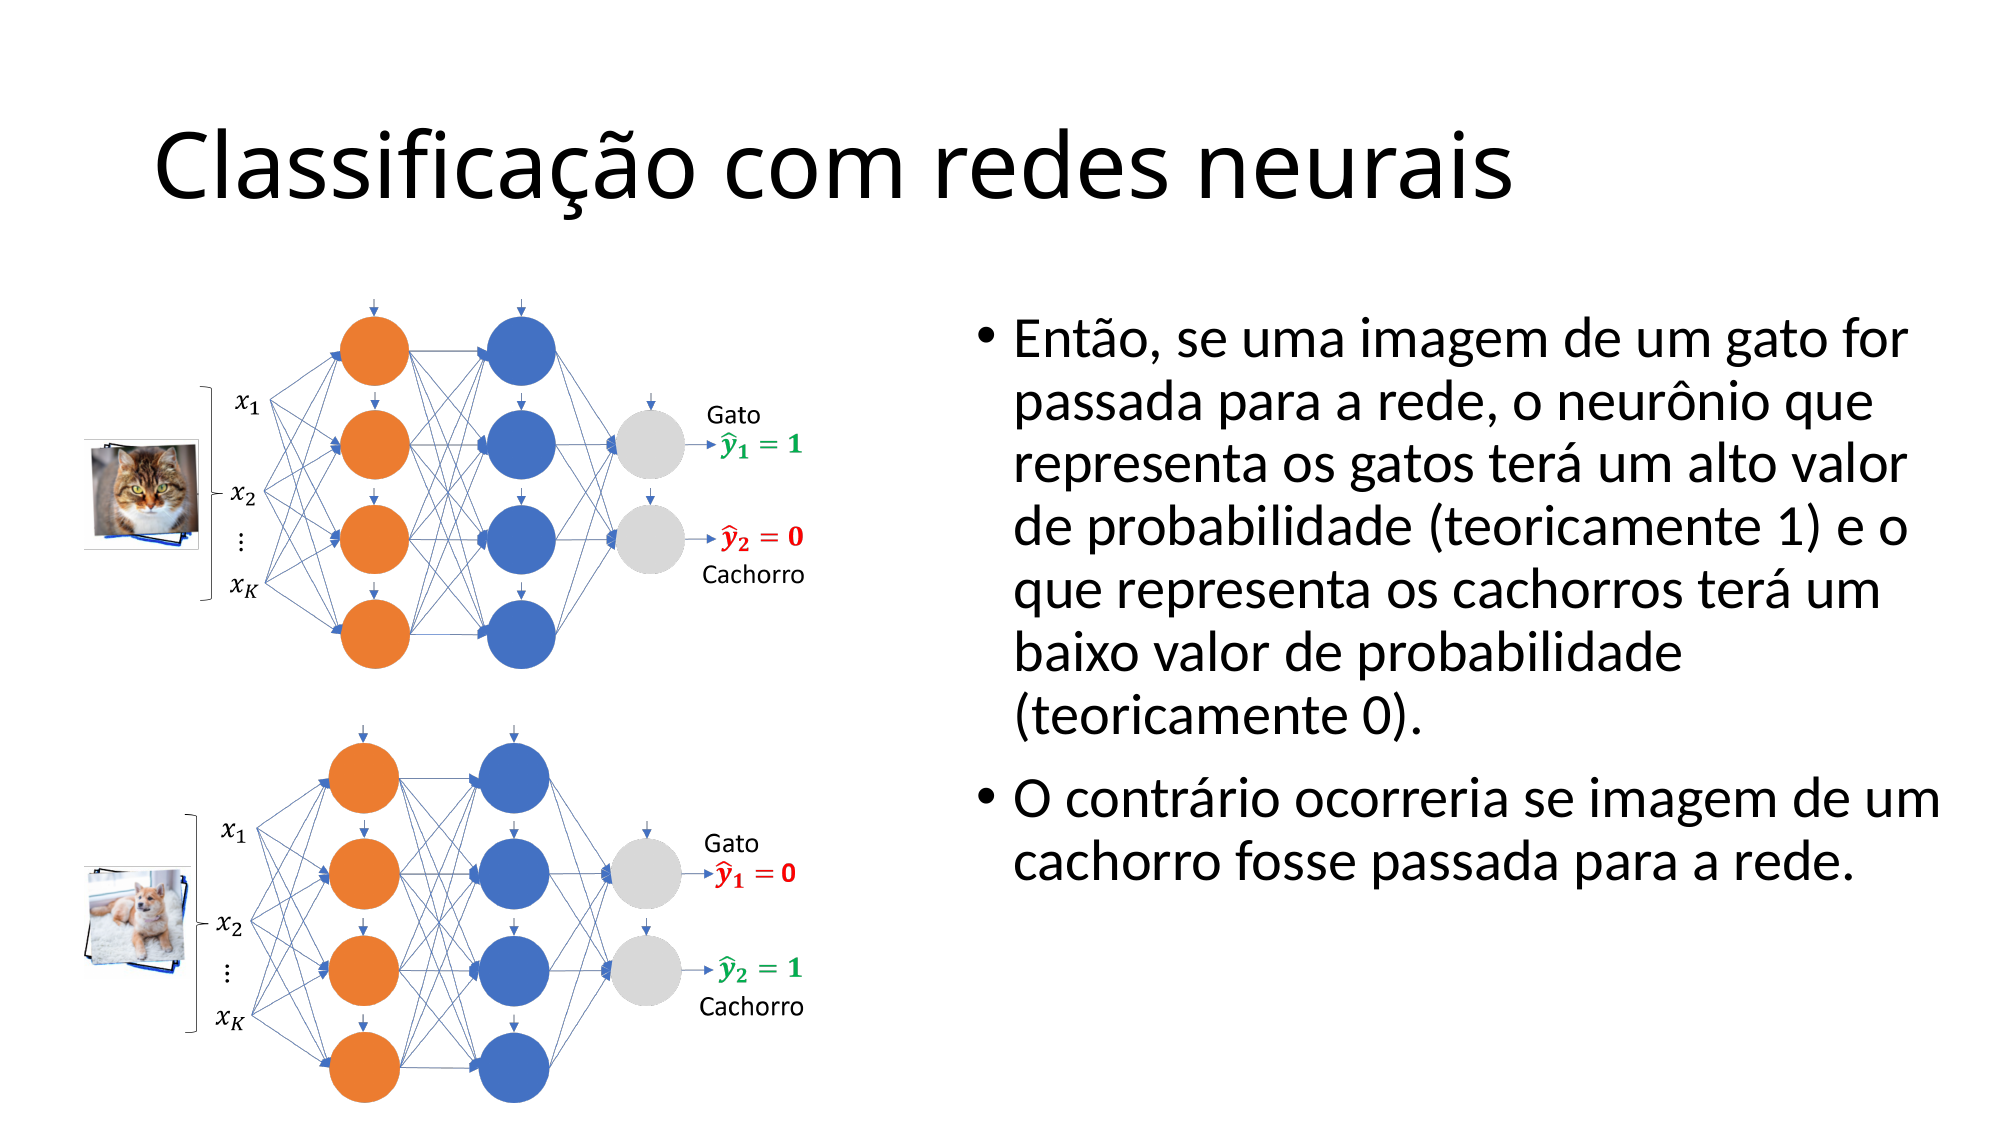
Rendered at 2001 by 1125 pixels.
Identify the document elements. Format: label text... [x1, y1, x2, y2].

title Classificação com redes neurais [137, 59, 1863, 278]
list Então, se uma imagem de um gato for passada para a rede, o neurônio que representa os gatos terá um alto valor de probabilidade (teoricamente 1) e o que representa os cachorros terá um baixo valor de probabilidade (teoricamente 0). O contrário ocorreria se imagem de um cachorro fosse passada para a rede. [961, 299, 1985, 1125]
picture [84, 299, 827, 669]
picture [84, 725, 827, 1104]
